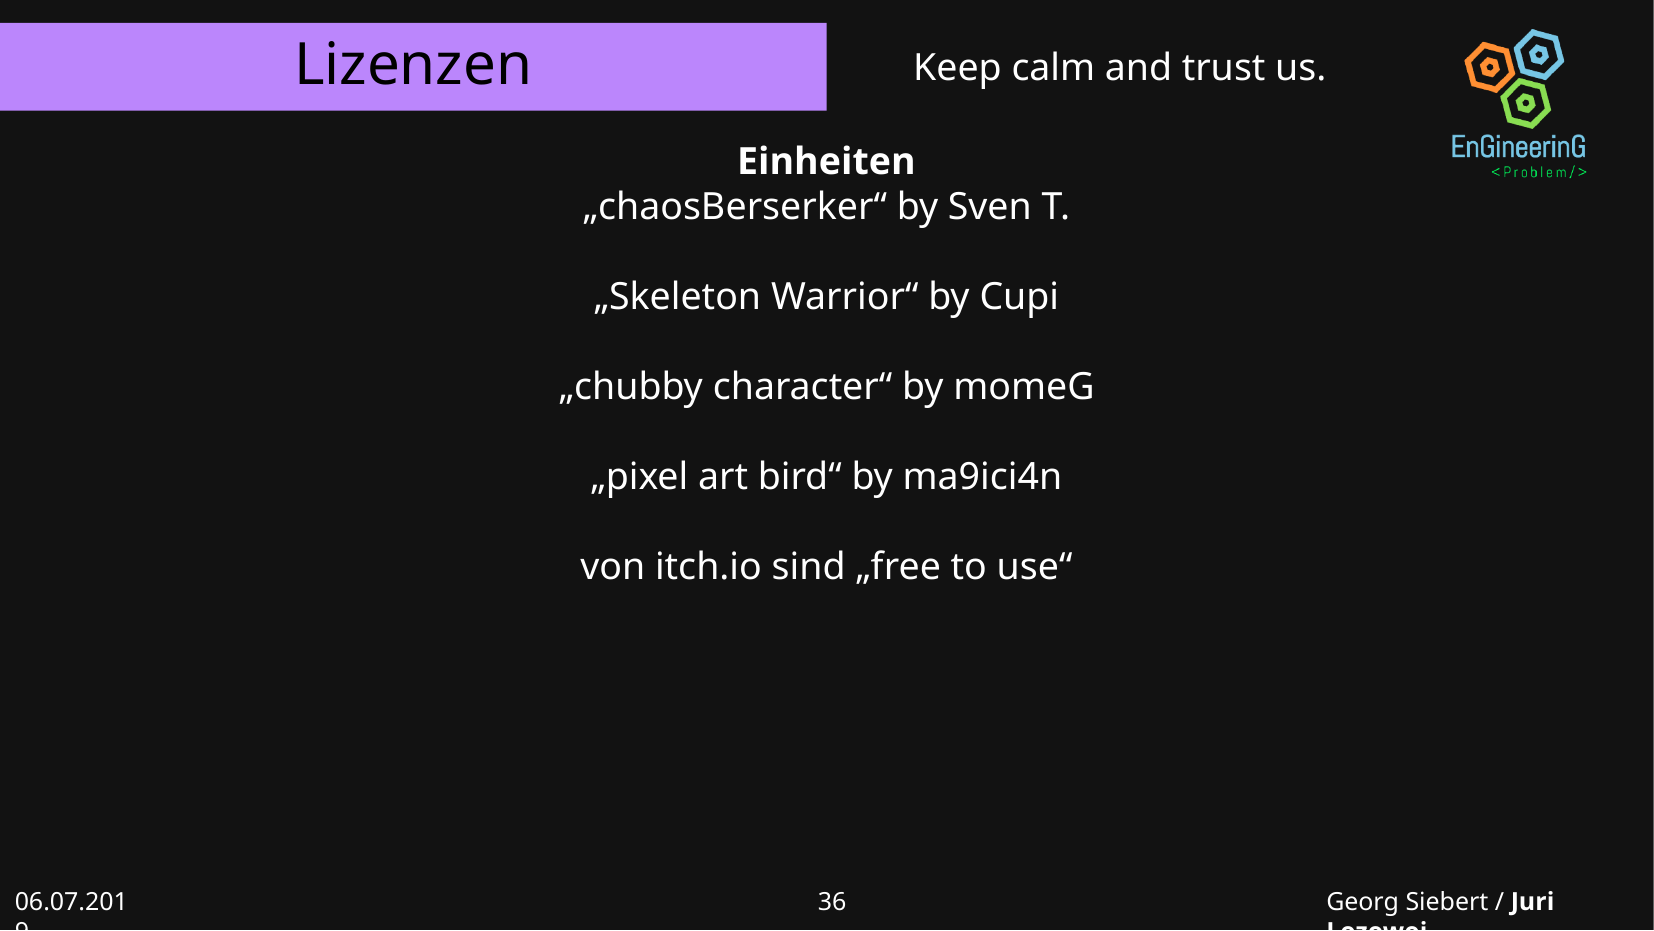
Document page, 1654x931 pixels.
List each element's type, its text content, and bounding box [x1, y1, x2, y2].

text_box Keep calm and trust us. [898, 35, 1377, 96]
text_box Einheiten „chaosBerserker“ by Sven T. „Skeleton Warrior“ by Cupi „chubby character“ by momeG „pixel art bird“ by ma9ici4n von itch.io sind „free to use“ [78, 130, 1575, 676]
picture [1382, 29, 1654, 185]
text_box Lizenzen [0, 22, 827, 111]
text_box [0, 877, 1654, 931]
